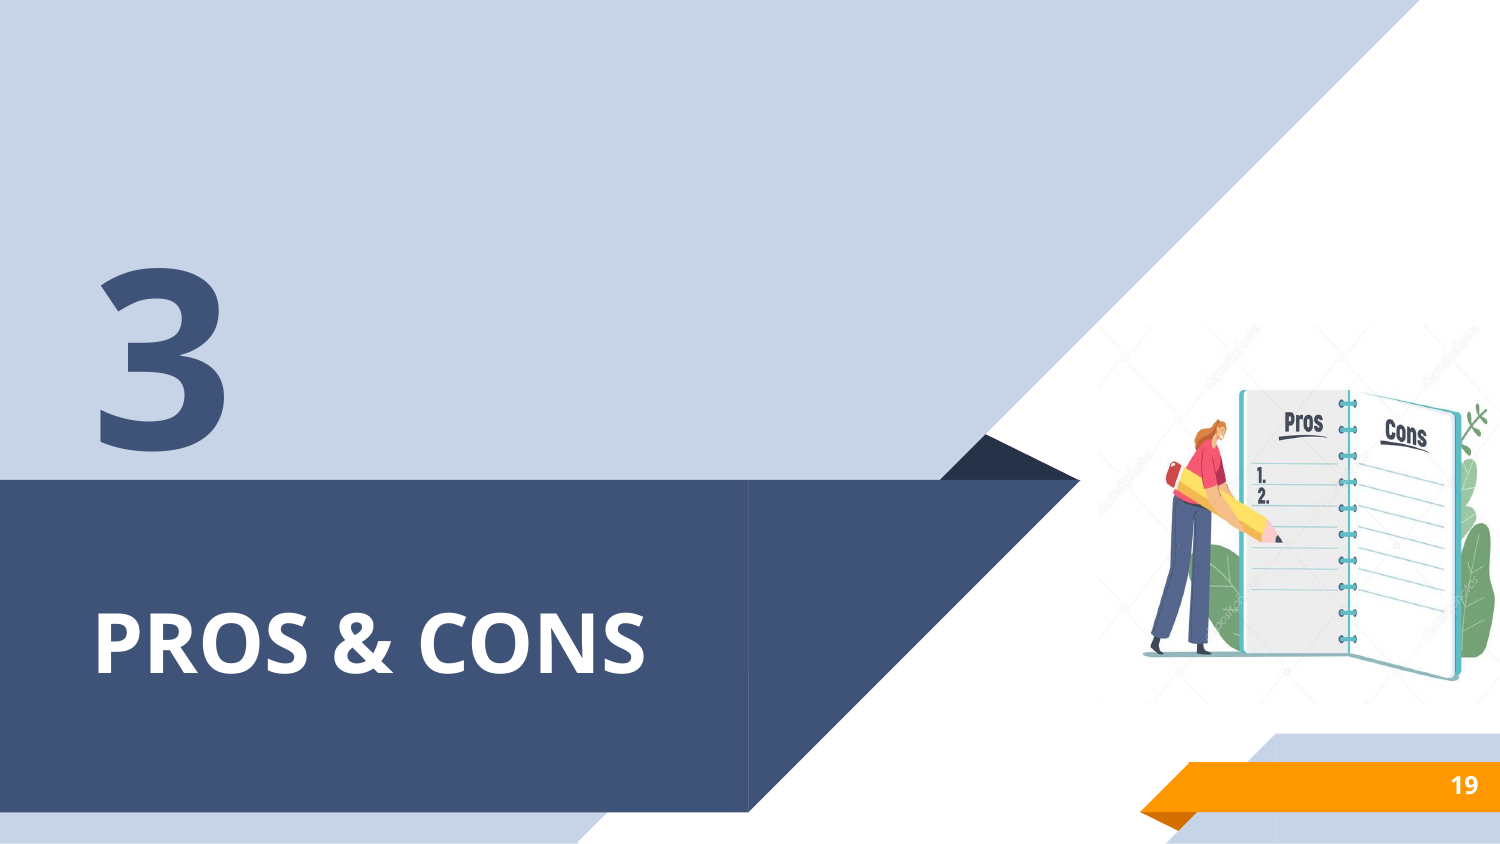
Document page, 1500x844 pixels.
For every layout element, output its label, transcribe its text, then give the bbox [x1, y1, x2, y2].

text_box 3 [76, 0, 434, 515]
picture [1098, 325, 1500, 704]
slide_number 19 [1249, 760, 1494, 813]
title PROS & CONS [76, 514, 748, 705]
